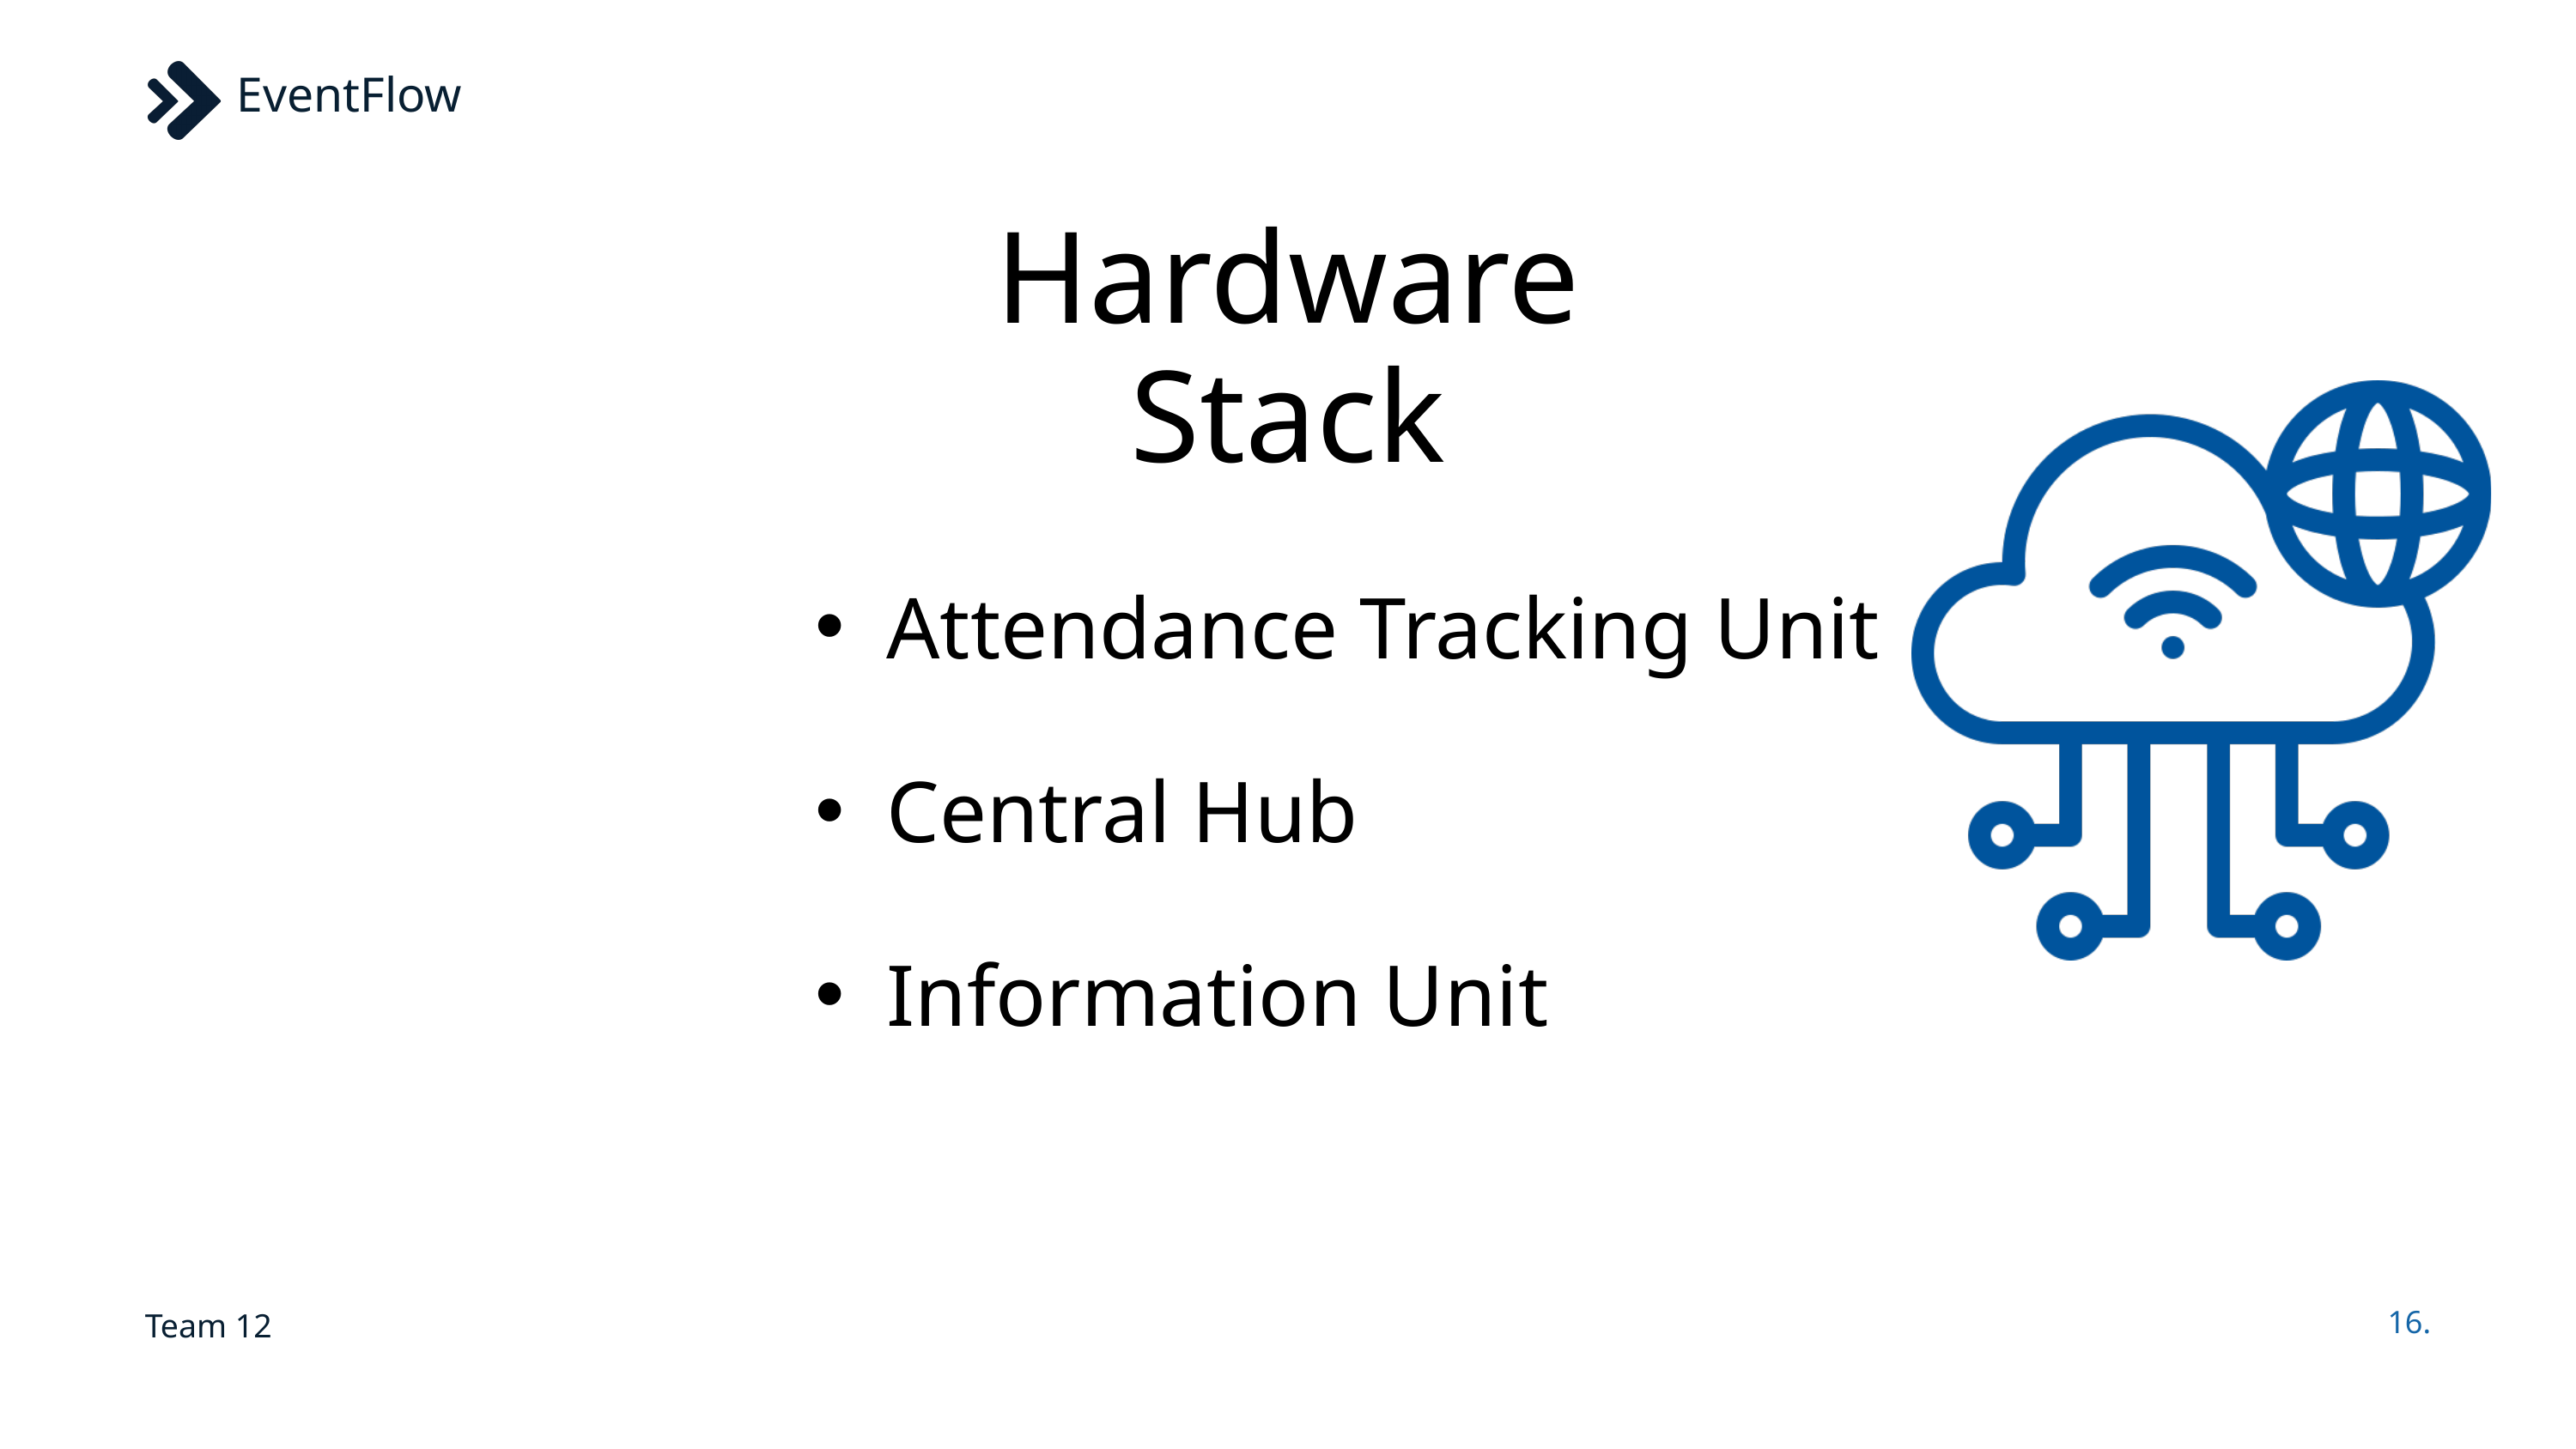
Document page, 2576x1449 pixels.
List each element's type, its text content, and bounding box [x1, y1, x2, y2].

text_box 16. [2348, 1308, 2432, 1340]
text_box Hardware Stack [833, 209, 1743, 491]
text_box [1911, 380, 2492, 961]
text_box Team 12 [144, 1295, 647, 1344]
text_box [144, 56, 465, 145]
text_box Attendance Tracking Unit Central Hub Information Unit [744, 491, 1912, 1044]
